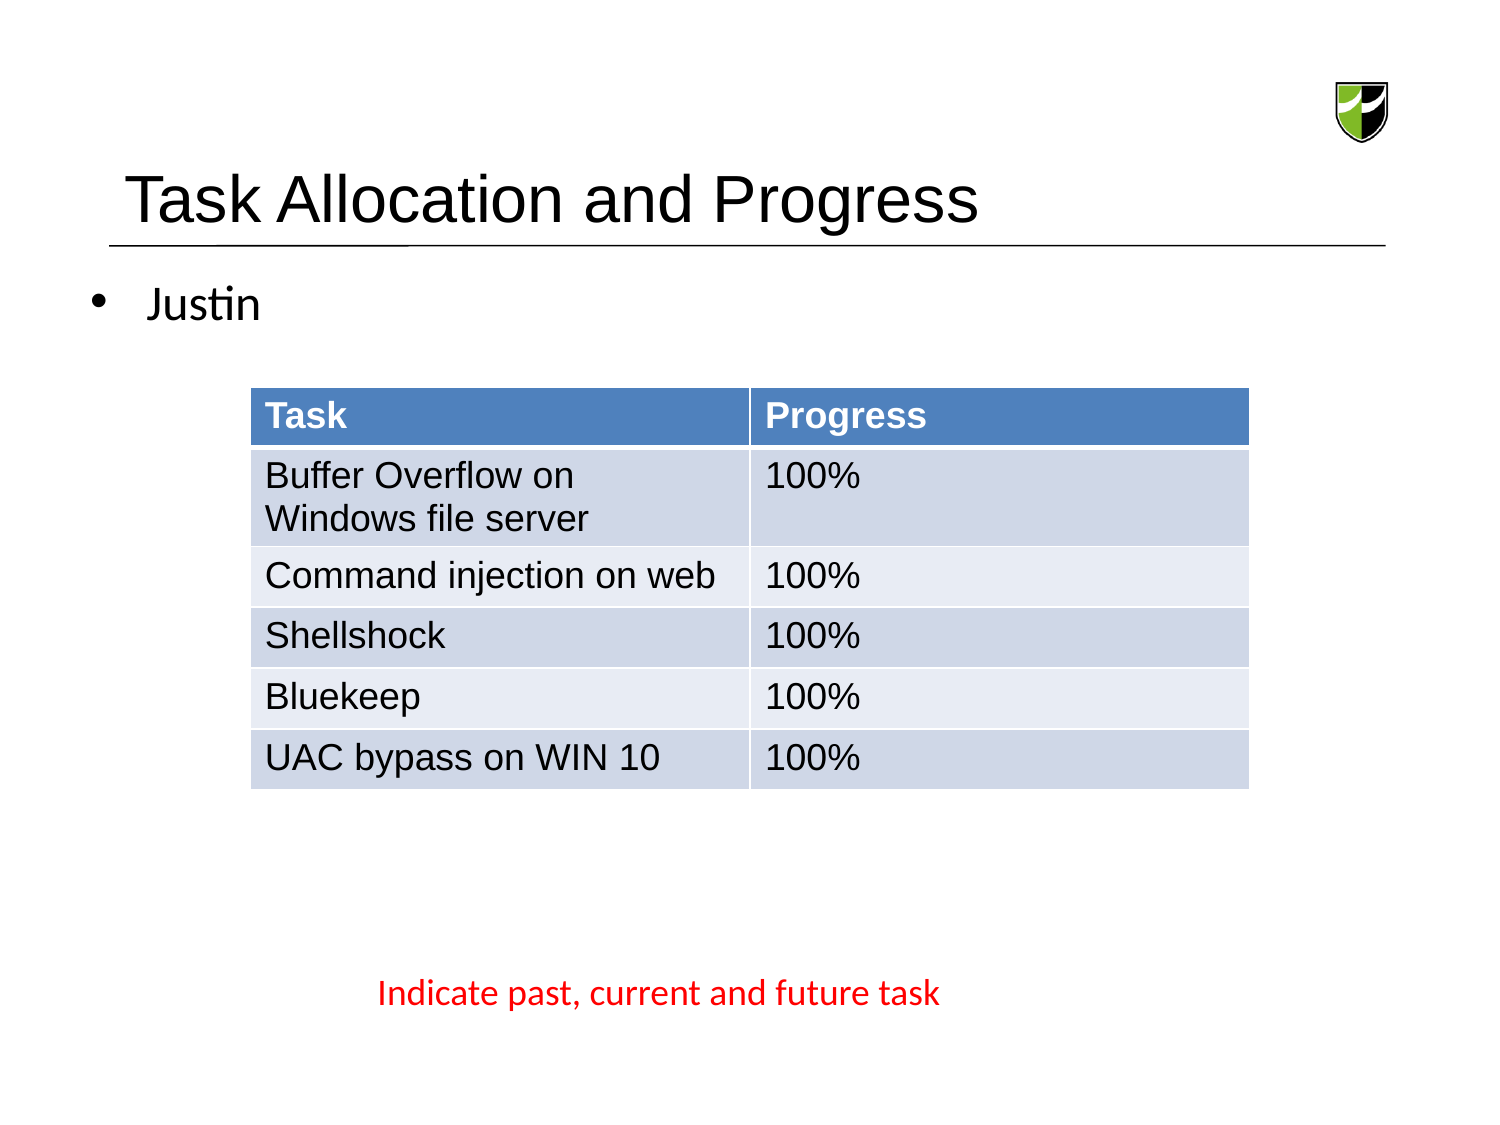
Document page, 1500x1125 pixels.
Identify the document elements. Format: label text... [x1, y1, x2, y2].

table_cell Bluekeep [251, 669, 749, 728]
table_cell UAC bypass on WIN 10 [251, 730, 749, 789]
table_cell Command injection on web [251, 547, 749, 606]
list Justin [75, 262, 1425, 1005]
title Task Allocation and Progress [109, 146, 1386, 246]
table_cell 100% [751, 730, 1249, 789]
table_cell 100% [751, 547, 1249, 606]
table_cell 100% [751, 608, 1249, 667]
text_box Indicate past, current and future task [362, 960, 963, 1022]
table_cell Buffer Overflow on Windows file server [251, 450, 749, 546]
table_header Task [251, 388, 749, 445]
picture [1335, 75, 1393, 143]
table_cell Shellshock [251, 608, 749, 667]
table_cell 100% [751, 450, 1249, 546]
table_header Progress [751, 388, 1249, 445]
table_cell 100% [751, 669, 1249, 728]
